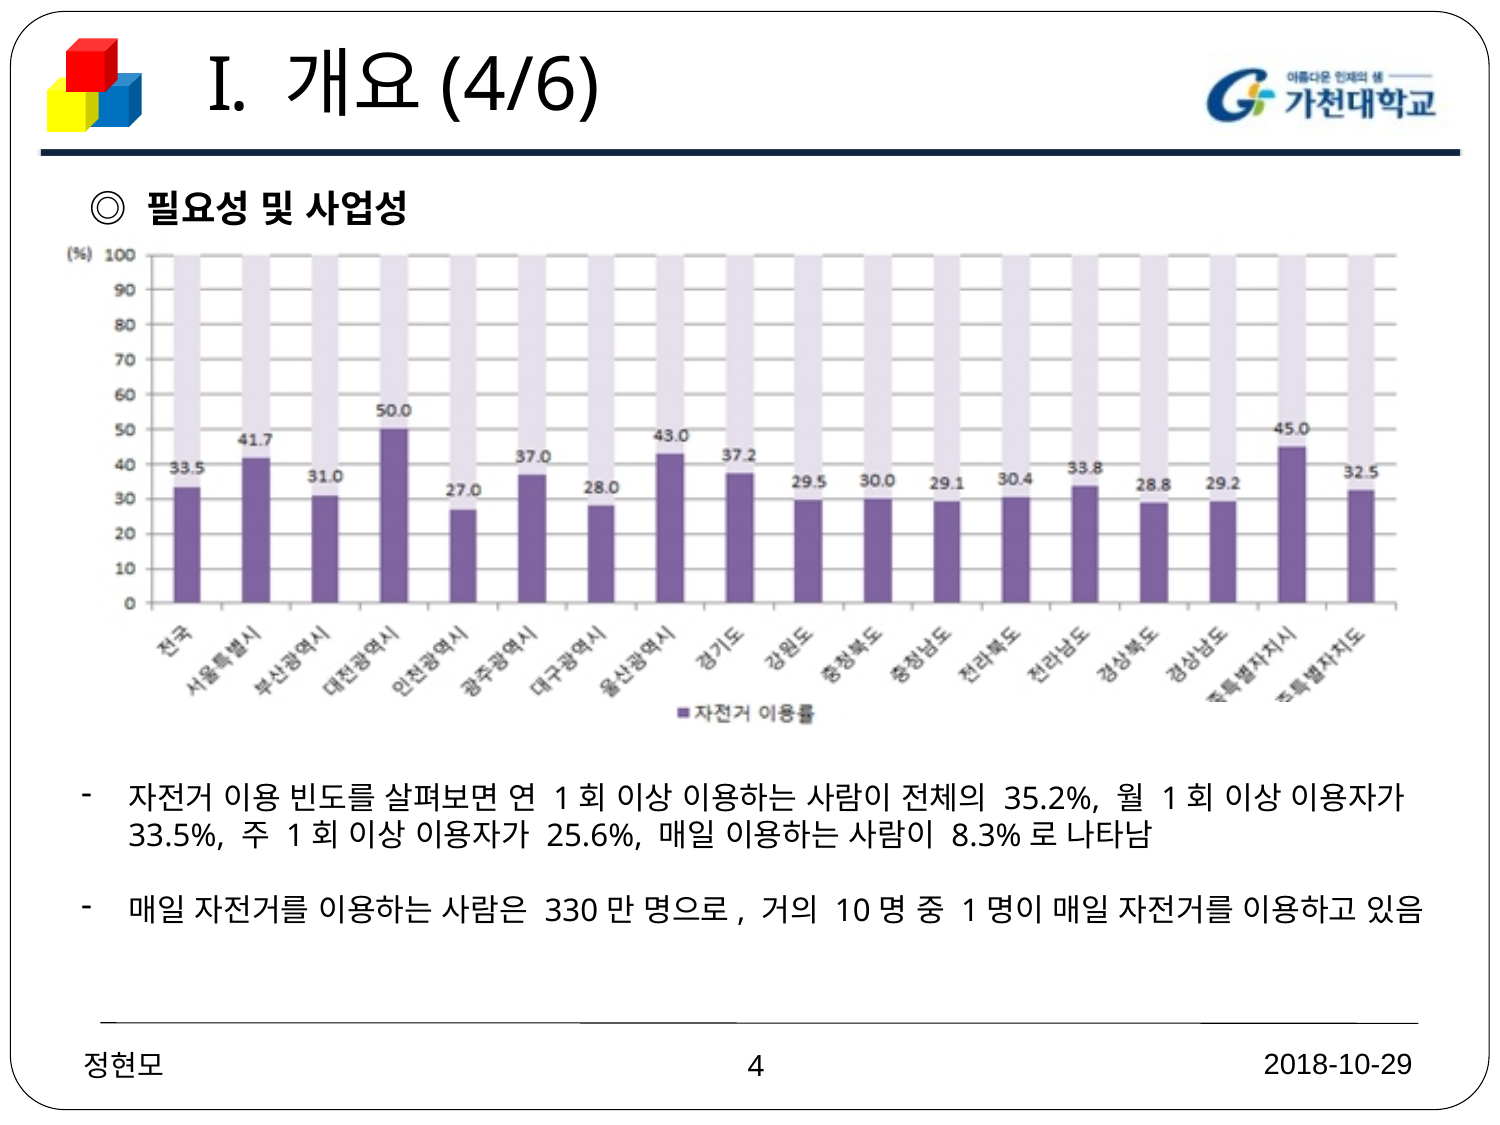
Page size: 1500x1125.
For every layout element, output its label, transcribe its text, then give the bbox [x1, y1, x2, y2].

text_box 자전거 이용 빈도를 살펴보면 연 1회 이상 이용하는 사람이 전체의 35.2%, 월 1회 이상 이용자가 33.5%, 주 1회 이상 이용자가 25.6%, 매일 이용하는 사람이 8.3%로 나타남 매일 자전거를 이용하는 사람은 330만 명으로, 거의 10명 중 1명이 매일 자전거를 이용하고 있음 [66, 695, 1461, 936]
picture [1202, 51, 1461, 138]
footer 정현모 [68, 1027, 719, 1103]
text_box 개요(4/6) [192, 28, 1134, 134]
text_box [46, 38, 142, 132]
picture [62, 229, 1419, 726]
text_box ◎ 필요성 및 사업성 [75, 177, 425, 229]
slide_number 4 [719, 1026, 794, 1102]
text_box 2018-10-29 [1021, 1023, 1428, 1102]
picture [0, 149, 1500, 157]
